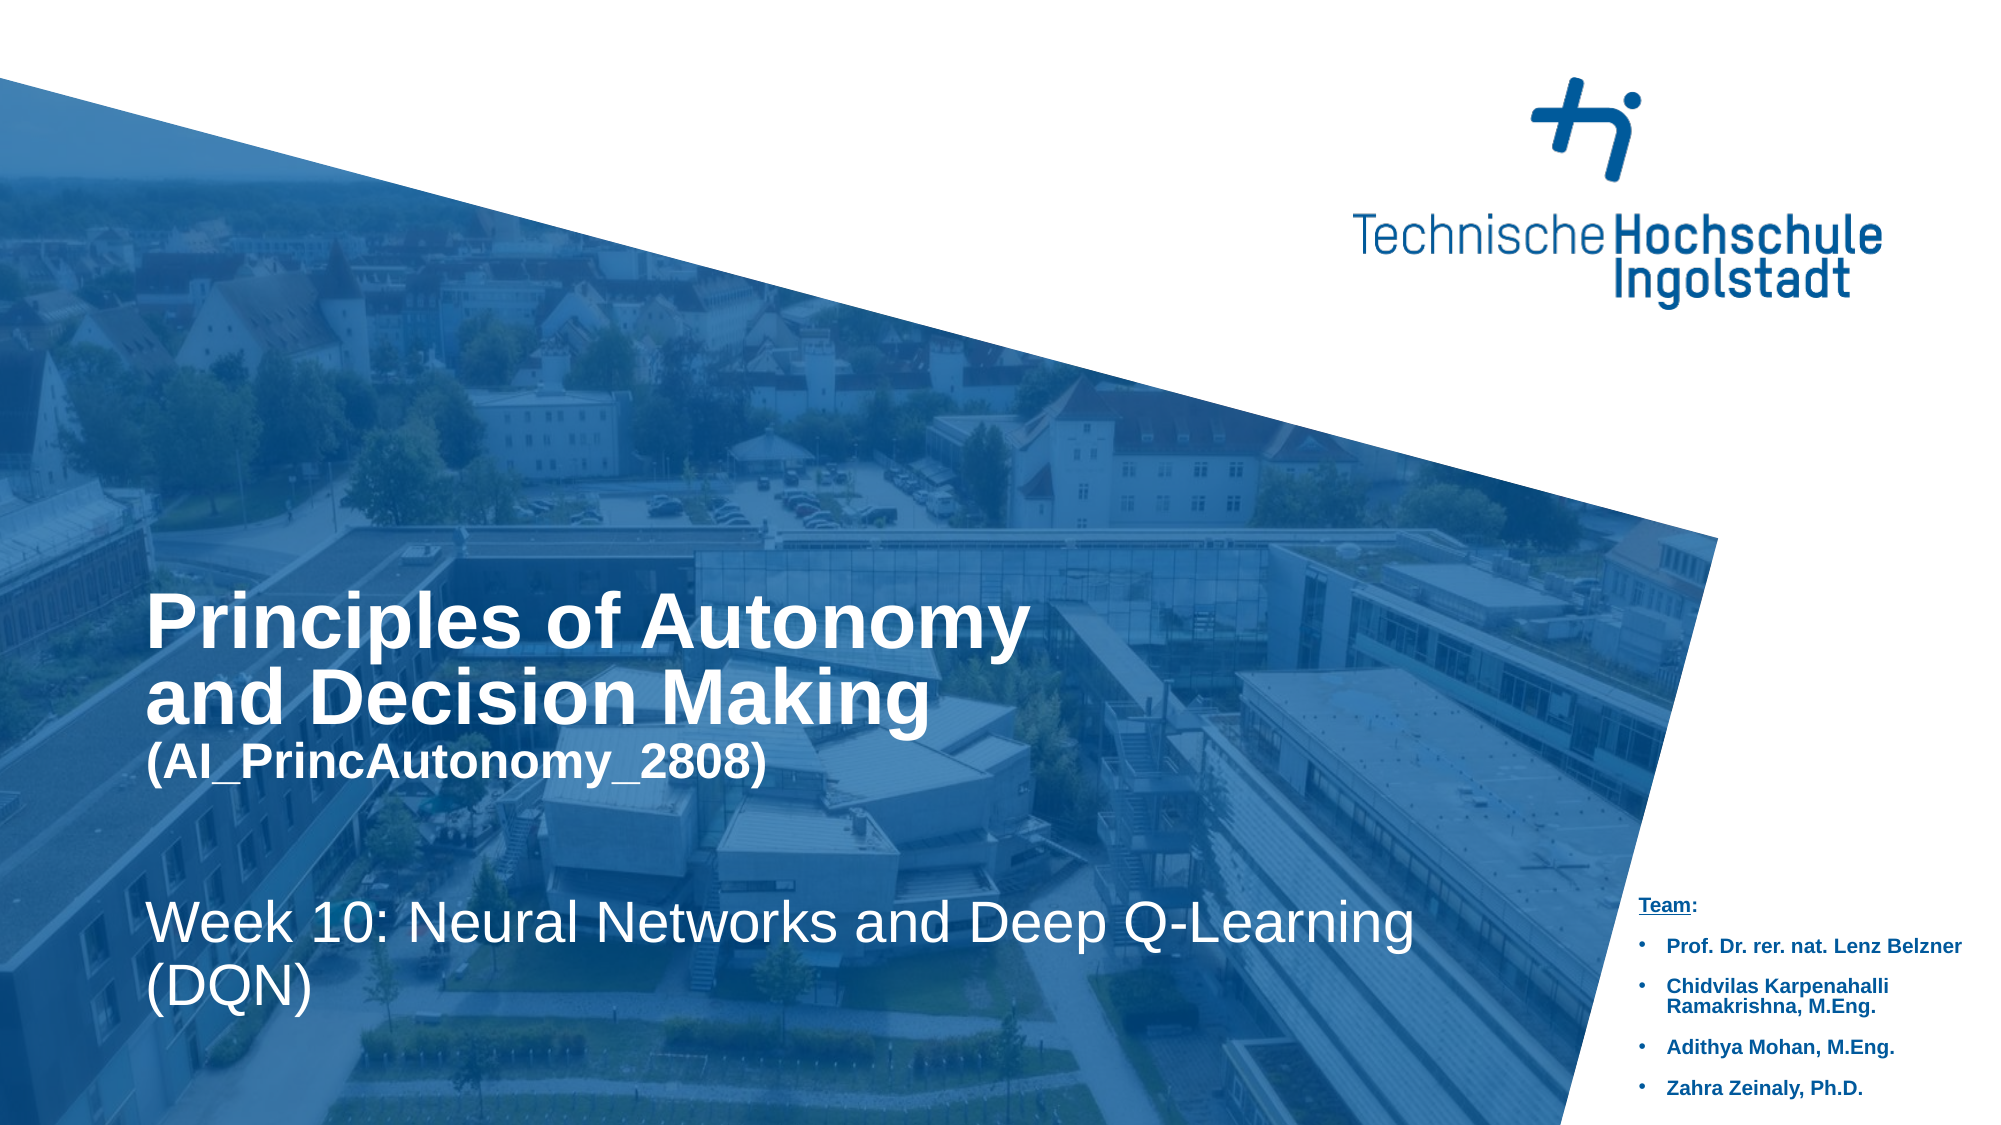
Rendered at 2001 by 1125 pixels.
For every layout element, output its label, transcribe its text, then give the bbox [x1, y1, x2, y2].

list Week 10: Neural Networks and Deep Q-Learning (DQN) [145, 892, 1452, 1002]
picture [1353, 77, 1882, 310]
subtitle Principles of Autonomy and Decision Making (AI_PrincAutonomy_2808) [145, 587, 1152, 860]
text_box Team: Prof. Dr. rer. nat. Lenz Belzner Chidvilas Karpenahalli Ramakrishna, M.Eng. Adithya Mohan, M.Eng. Zahra Zeinaly, Ph.D. [1638, 865, 2000, 1125]
